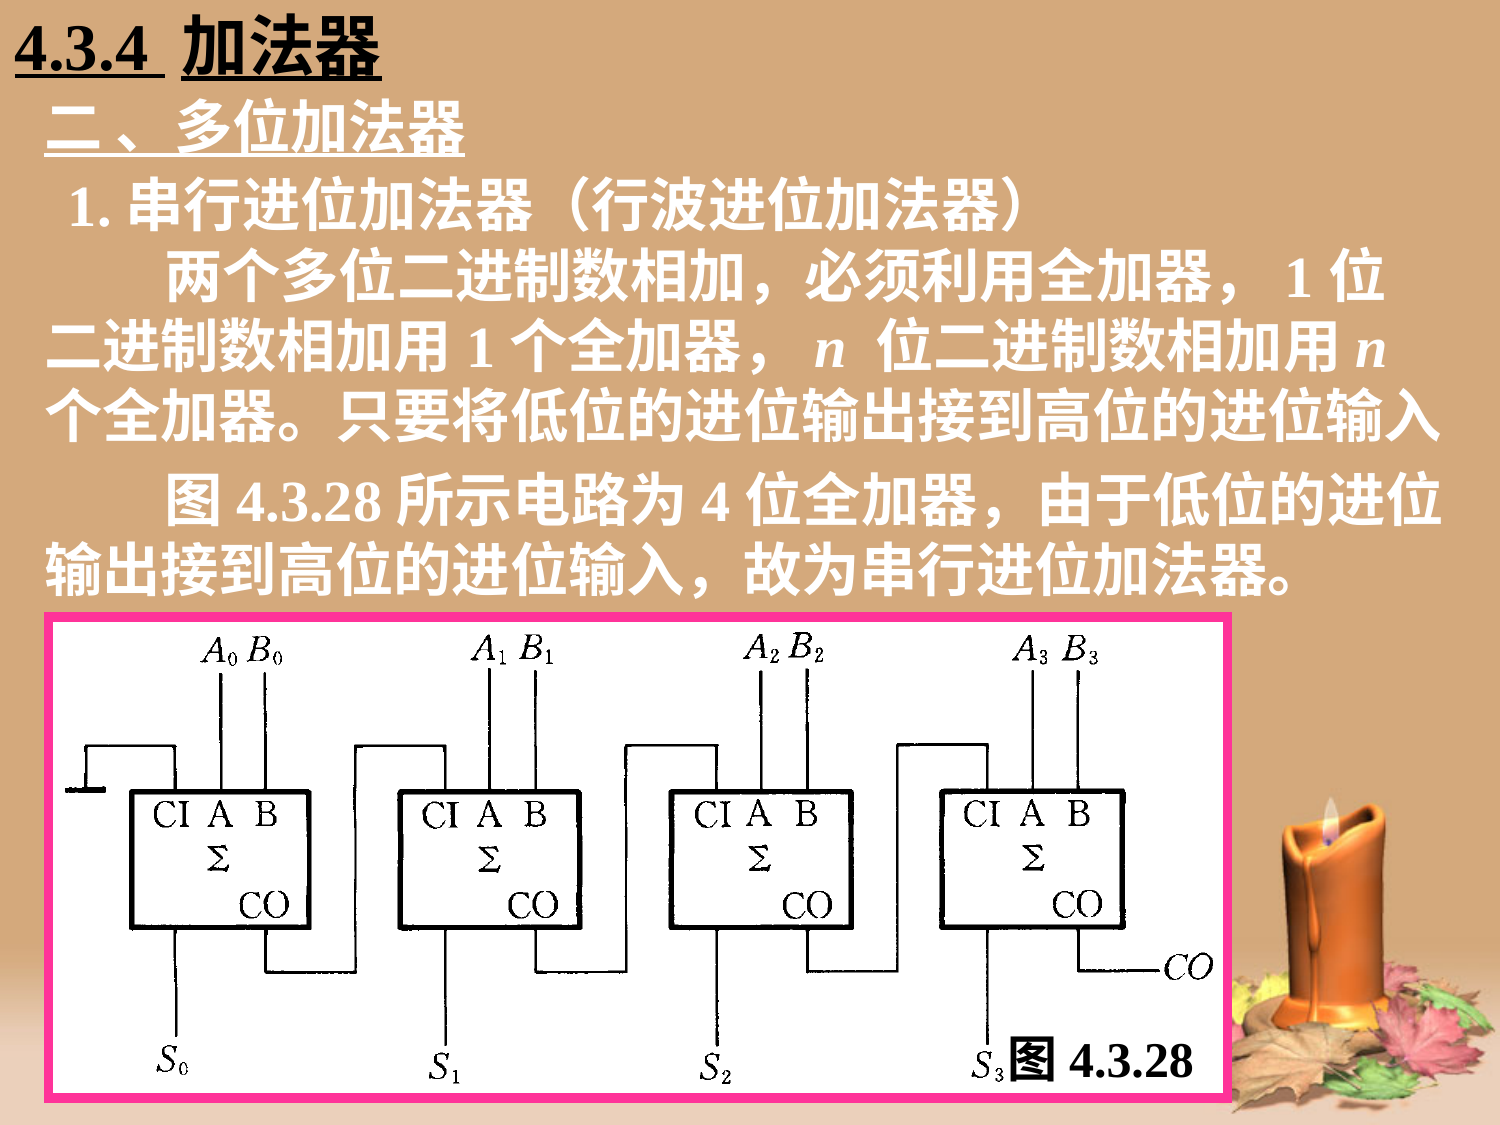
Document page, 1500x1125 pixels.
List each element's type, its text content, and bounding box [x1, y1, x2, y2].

text_box 两个多位二进制数相加，必须利用全加器，1位二进制数相加用1个全加器，n 位二进制数相加用n个全加器。只要将低位的进位输出接到高位的进位输入 [29, 231, 1459, 457]
title 二 、多位加法器 [29, 78, 632, 172]
text_box 4.3.4 加法器 [0, 0, 533, 88]
picture [0, 0, 1500, 1125]
text_box 1.串行进位加法器（行波进位加法器） [53, 160, 1117, 231]
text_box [52, 621, 1223, 1095]
text_box 图4.3.28所示电路为4位全加器，由于低位的进位输出接到高位的进位输入，故为串行进位加法器。 [29, 457, 1459, 611]
